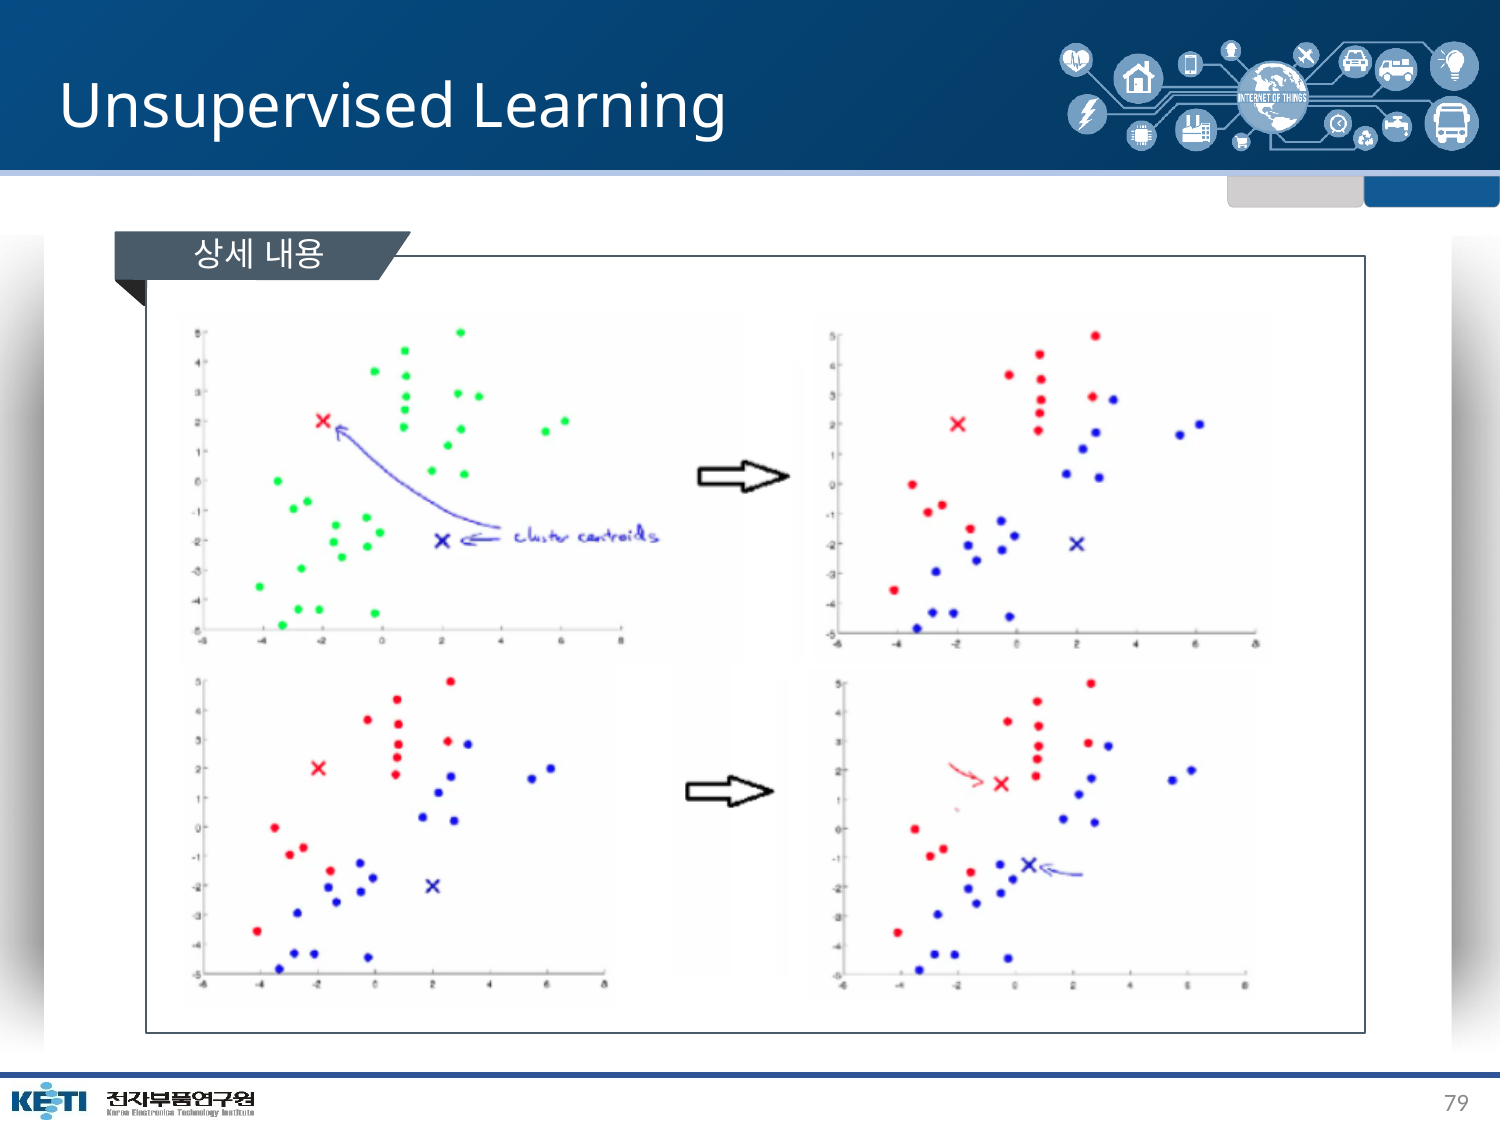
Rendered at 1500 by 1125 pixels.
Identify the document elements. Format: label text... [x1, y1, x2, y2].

title Unsupervised Learning [43, 66, 1052, 149]
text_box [178, 306, 1272, 1010]
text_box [115, 231, 1366, 1034]
picture [12, 1082, 254, 1120]
slide_number 79 [1146, 1088, 1485, 1114]
